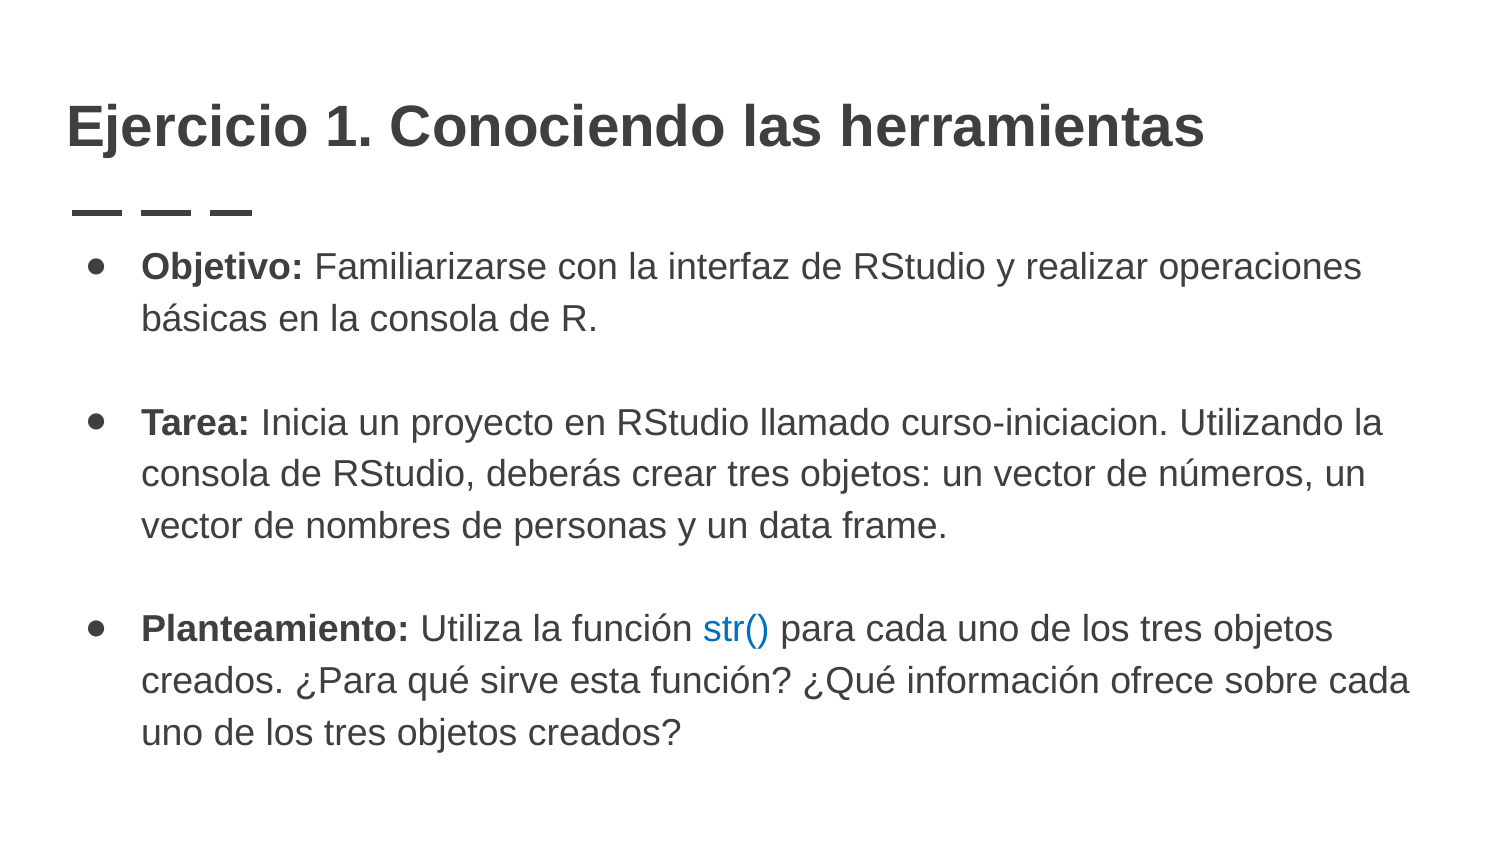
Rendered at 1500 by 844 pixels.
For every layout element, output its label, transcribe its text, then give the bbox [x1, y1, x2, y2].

list Objetivo: Familiarizarse con la interfaz de RStudio y realizar operaciones básicas en la consola de R. Tarea: Inicia un proyecto en RStudio llamado curso-iniciacion. Utilizando la consola de RStudio, deberás crear tres objetos: un vector de números, un vector de nombres de personas y un data frame. Planteamiento: Utiliza la función str() para cada uno de los tres objetos creados. ¿Para qué sirve esta función? ¿Qué información ofrece sobre cada uno de los tres objetos creados? [51, 220, 1449, 781]
title Ejercicio 1. Conociendo las herramientas [51, 72, 1449, 167]
